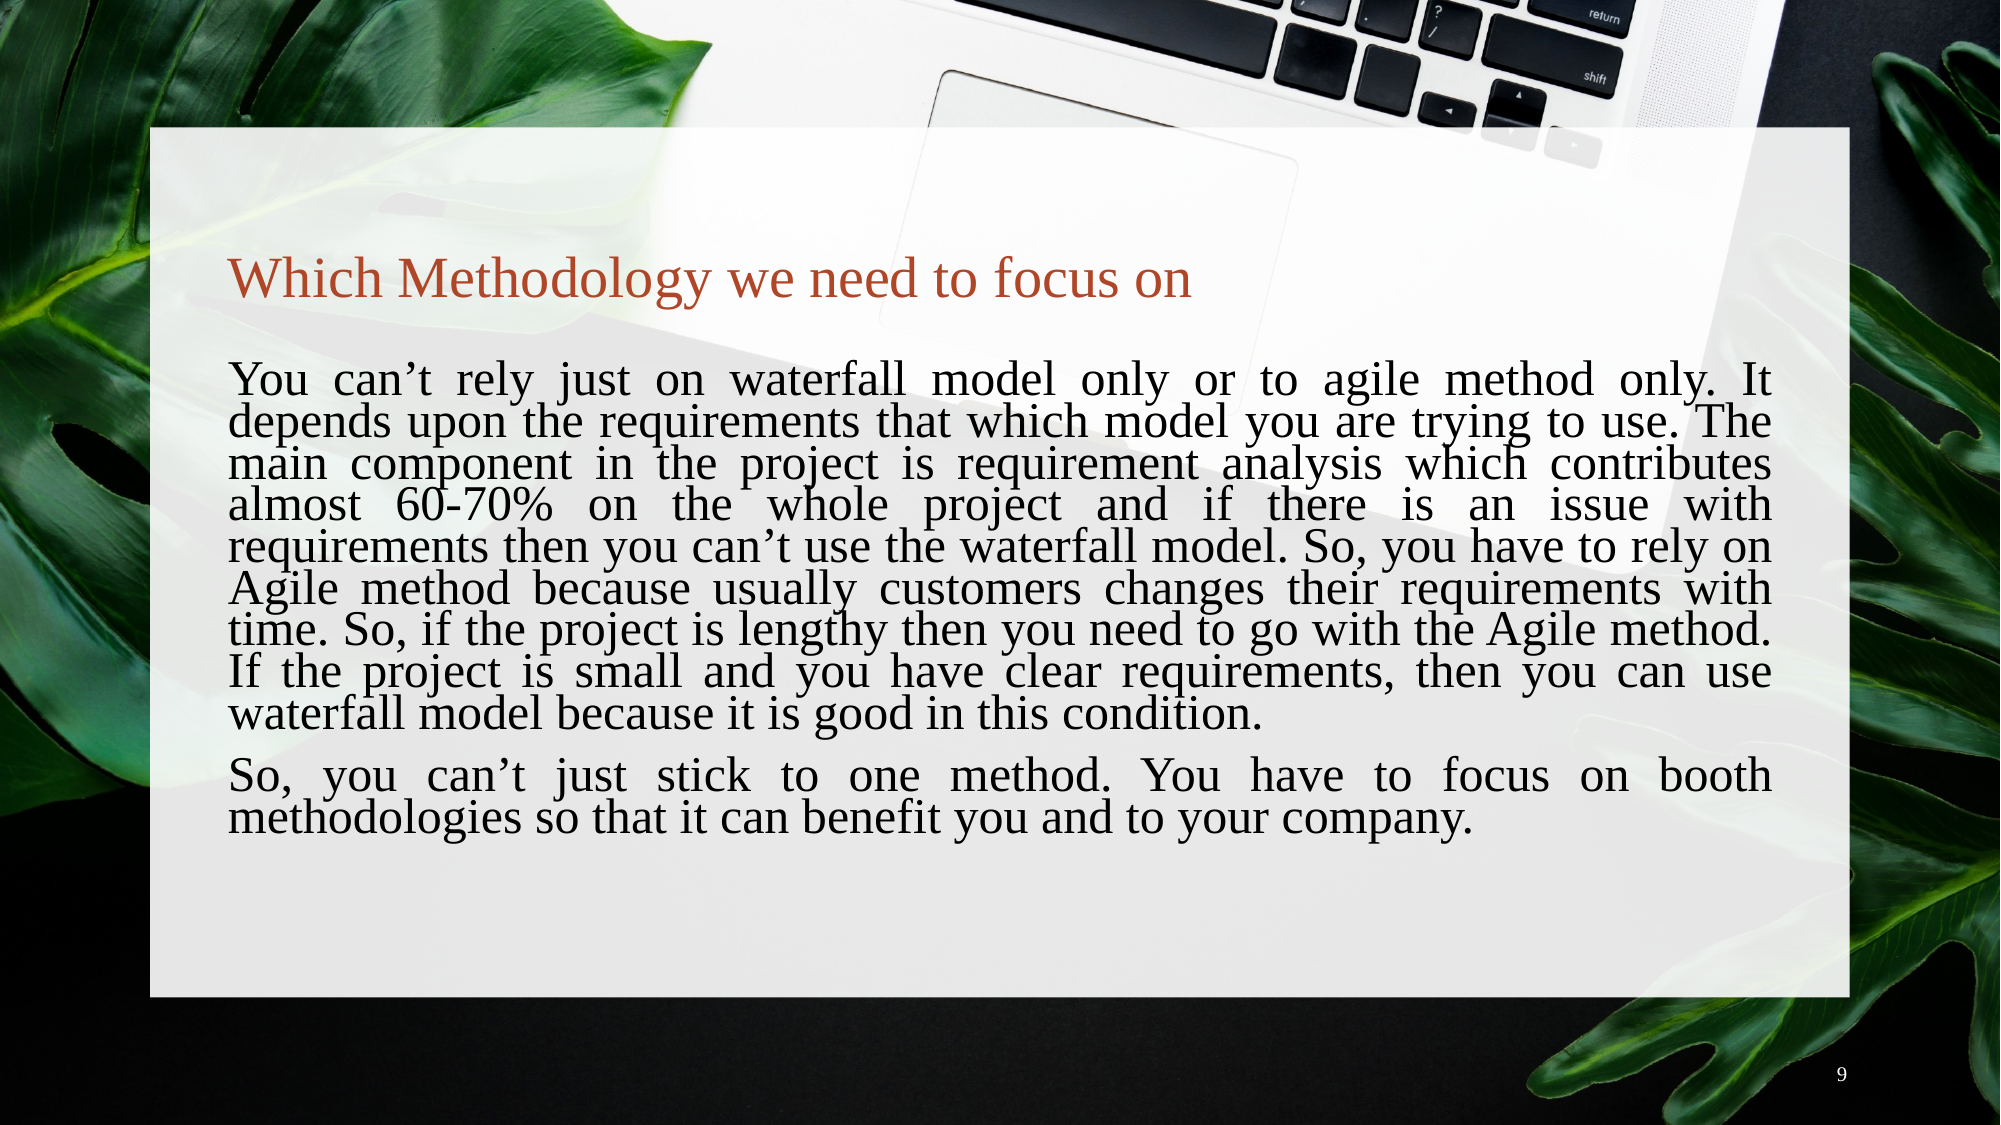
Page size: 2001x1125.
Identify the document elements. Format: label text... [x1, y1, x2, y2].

slide_number 9 [1412, 1042, 1863, 1103]
list You can’t rely just on waterfall model only or to agile method only. It depends upon the requirements that which model you are trying to use. The main component in the project is requirement analysis which contributes almost 60-70% on the whole project and if there is an issue with requirements then you can’t use the waterfall model. So, you have to rely on Agile method because usually customers changes their requirements with time. So, if the project is lengthy then you need to go with the Agile method. If the project is small and you have clear requirements, then you can use waterfall model because it is good in this condition. So, you can’t just stick to one method. You have to focus on booth methodologies so that it can benefit you and to your company. [213, 356, 1790, 923]
picture [0, 0, 2000, 1125]
list Which Methodology we need to focus on [213, 202, 1629, 318]
